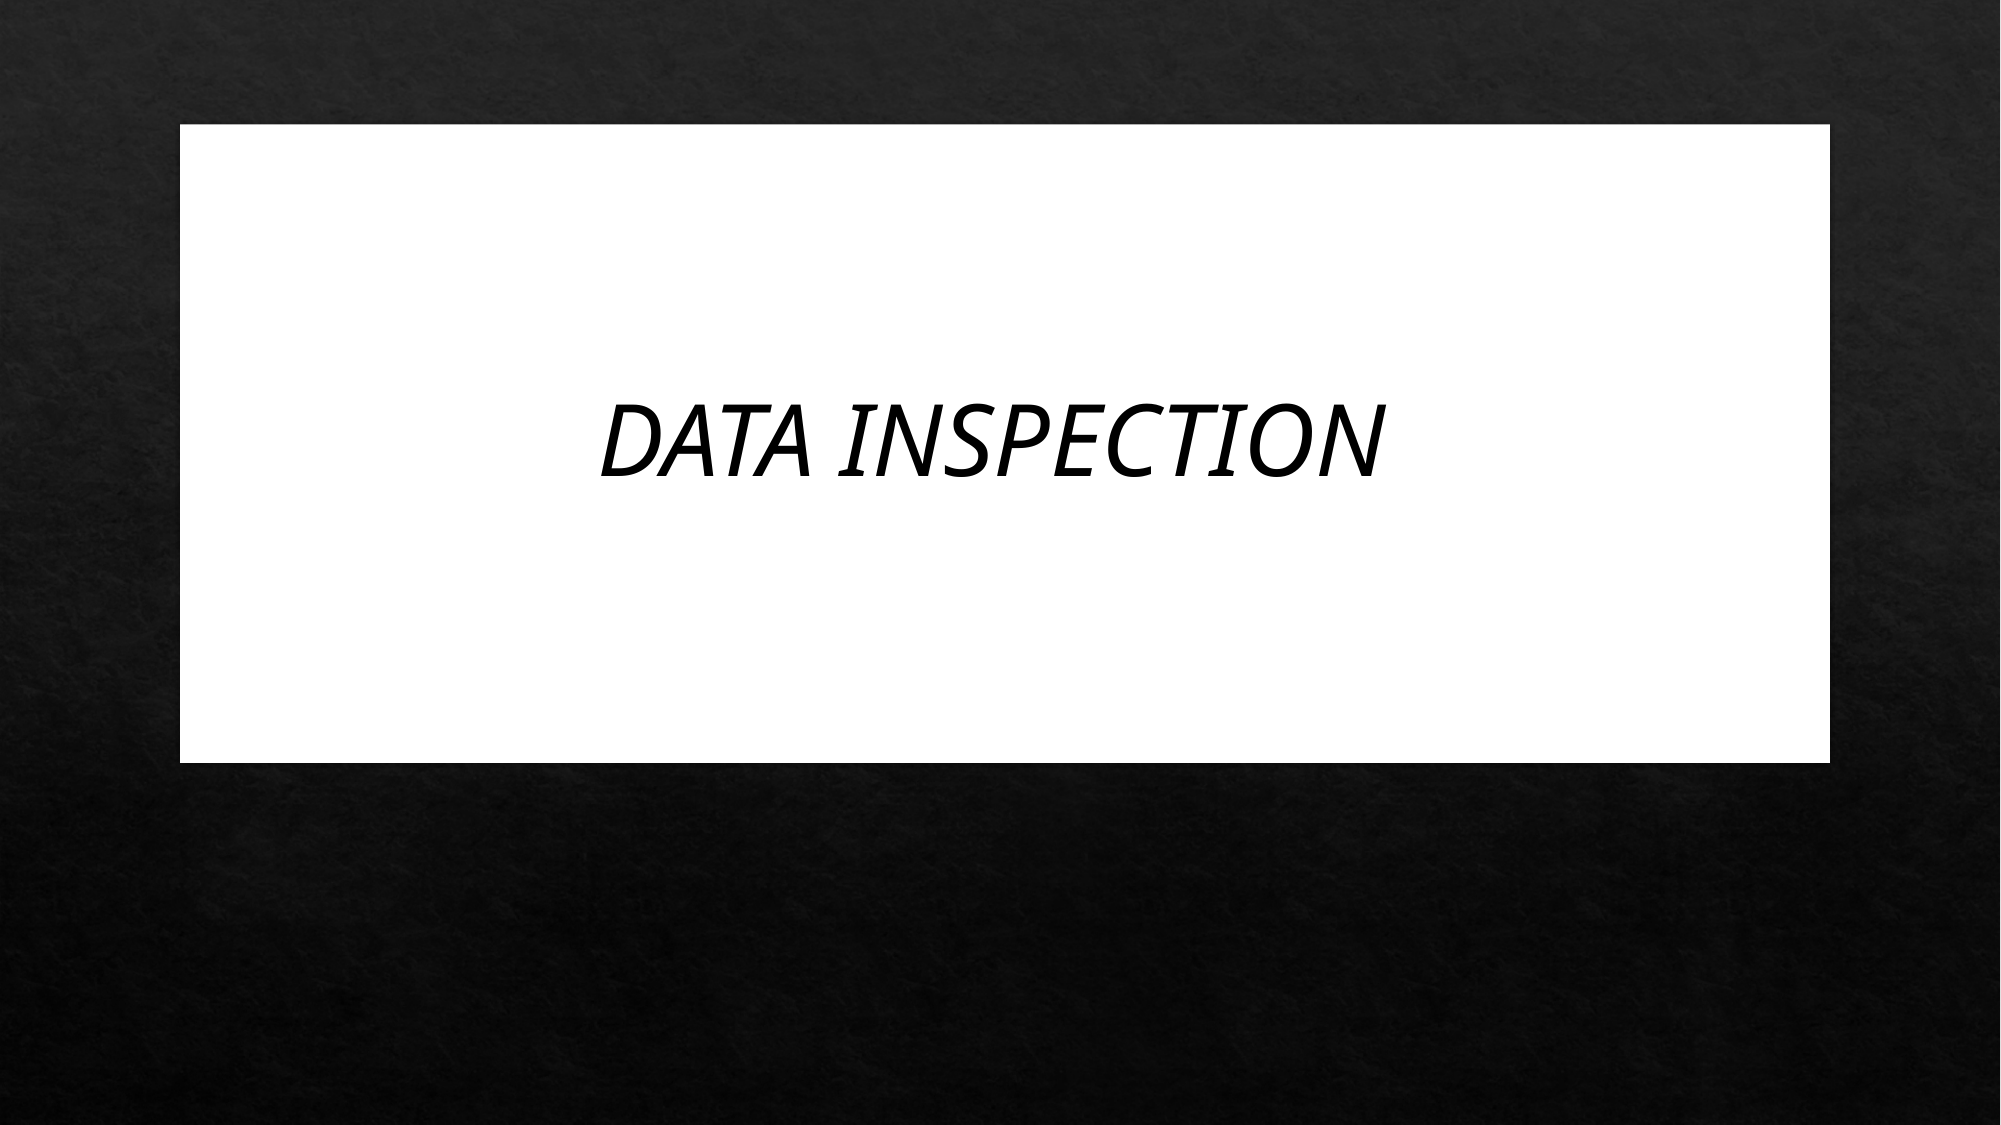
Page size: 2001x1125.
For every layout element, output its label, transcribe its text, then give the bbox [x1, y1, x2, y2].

title DATA INSPECTION [180, 124, 1830, 763]
